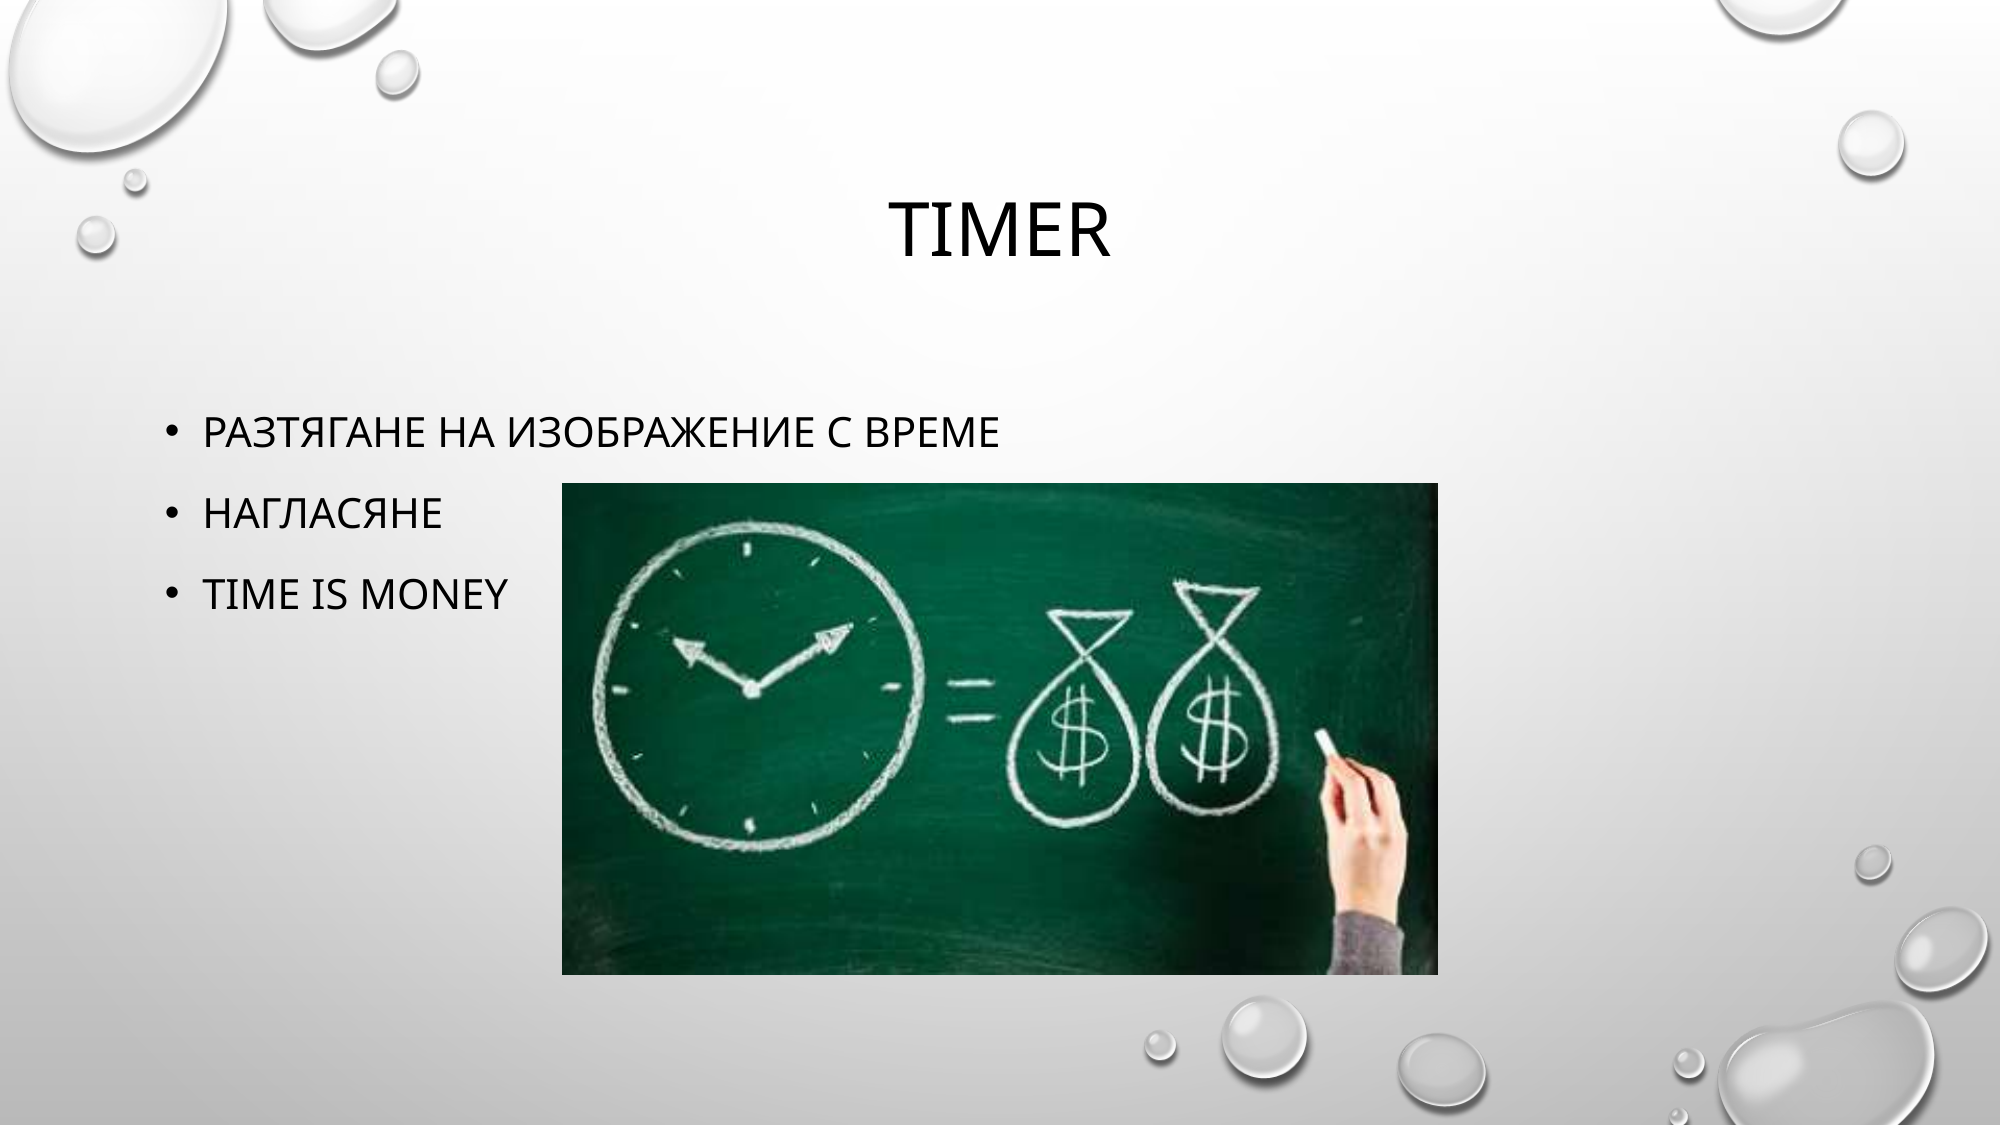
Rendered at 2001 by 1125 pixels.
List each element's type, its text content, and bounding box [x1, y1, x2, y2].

title Timer [149, 101, 1851, 364]
picture [0, 0, 2000, 1125]
list Разтягане на изображение с време Нагласяне Time is Money [149, 388, 1850, 950]
